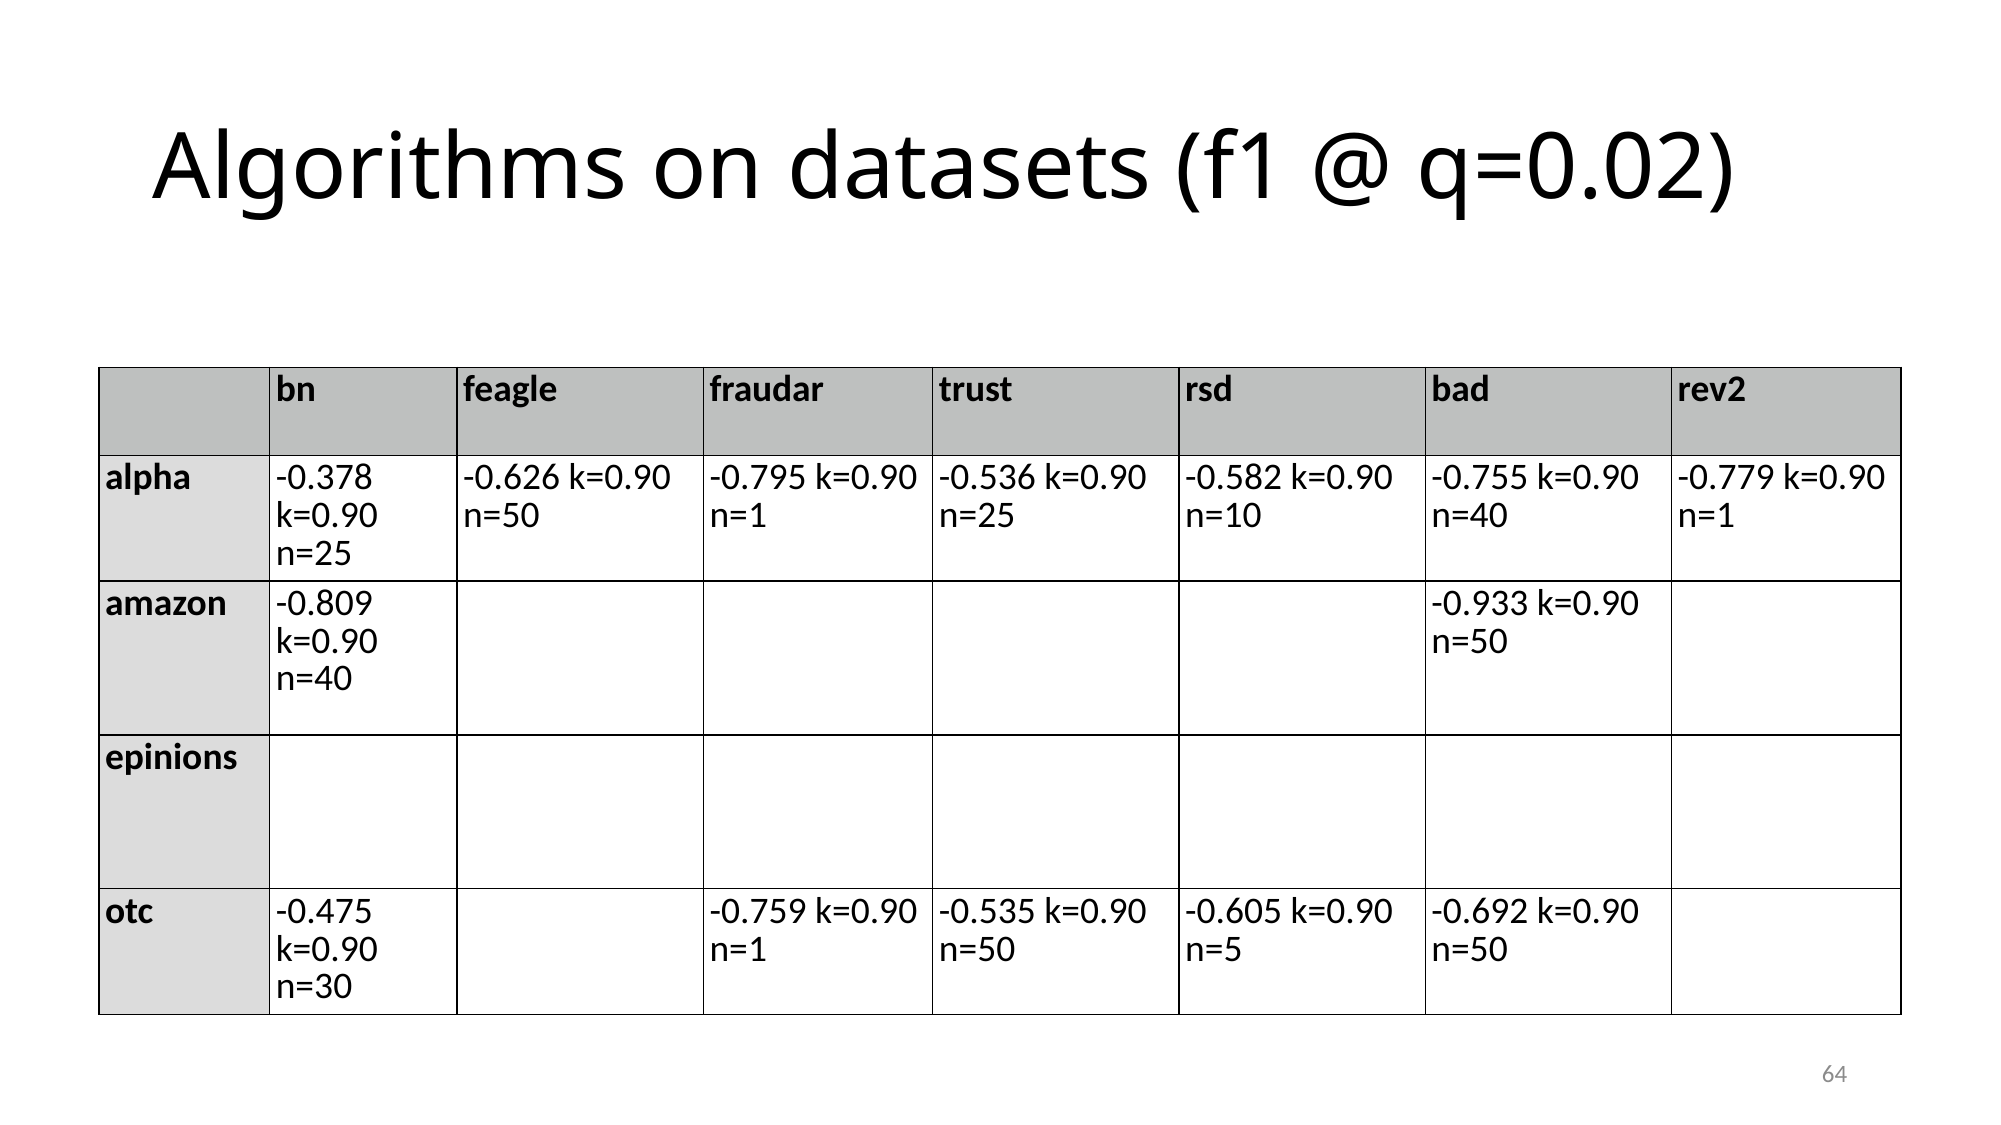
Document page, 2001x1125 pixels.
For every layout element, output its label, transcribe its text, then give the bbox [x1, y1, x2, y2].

table_cell [270, 736, 456, 888]
table_cell -0.933 k=0.90 n=50 [1426, 582, 1671, 734]
table_cell [458, 582, 703, 734]
table_cell [1672, 889, 1900, 1014]
table_cell -0.605 k=0.90 n=5 [1180, 889, 1425, 1014]
table_header trust [933, 368, 1178, 455]
table_cell [458, 736, 703, 888]
table_cell -0.692 k=0.90 n=50 [1426, 889, 1671, 1014]
table_header fraudar [704, 368, 932, 455]
table_cell [1180, 736, 1425, 888]
table_cell -0.755 k=0.90 n=40 [1426, 456, 1671, 580]
table_cell -0.779 k=0.90 n=1 [1672, 456, 1900, 580]
table_cell -0.759 k=0.90 n=1 [704, 889, 932, 1014]
table_cell -0.535 k=0.90 n=50 [933, 889, 1178, 1014]
table_header rev2 [1672, 368, 1900, 455]
table_header bad [1426, 368, 1671, 455]
table_header [100, 368, 269, 455]
table_header bn [270, 368, 456, 455]
table_cell -0.626 k=0.90 n=50 [458, 456, 703, 580]
table_cell [933, 582, 1178, 734]
table_cell [458, 889, 703, 1014]
table_cell epinions [100, 736, 269, 888]
table_cell otc [100, 889, 269, 1014]
table_cell amazon [100, 582, 269, 734]
table_cell -0.795 k=0.90 n=1 [704, 456, 932, 580]
table_cell [1672, 736, 1900, 888]
table_cell -0.475 k=0.90 n=30 [270, 889, 456, 1014]
title Algorithms on datasets (f1 @ q=0.02) [137, 59, 1863, 278]
table_cell -0.536 k=0.90 n=25 [933, 456, 1178, 580]
table_header feagle [458, 368, 703, 455]
table_cell [933, 736, 1178, 888]
table_cell [704, 736, 932, 888]
table_cell [1426, 736, 1671, 888]
slide_number 64 [1412, 1042, 1863, 1103]
table_cell [1180, 582, 1425, 734]
table_header rsd [1180, 368, 1425, 455]
table_cell [704, 582, 932, 734]
table_cell [1672, 582, 1900, 734]
table_cell alpha [100, 456, 269, 580]
table_cell -0.809 k=0.90 n=40 [270, 582, 456, 734]
table_cell -0.582 k=0.90 n=10 [1180, 456, 1425, 580]
table_cell -0.378 k=0.90 n=25 [270, 456, 456, 580]
